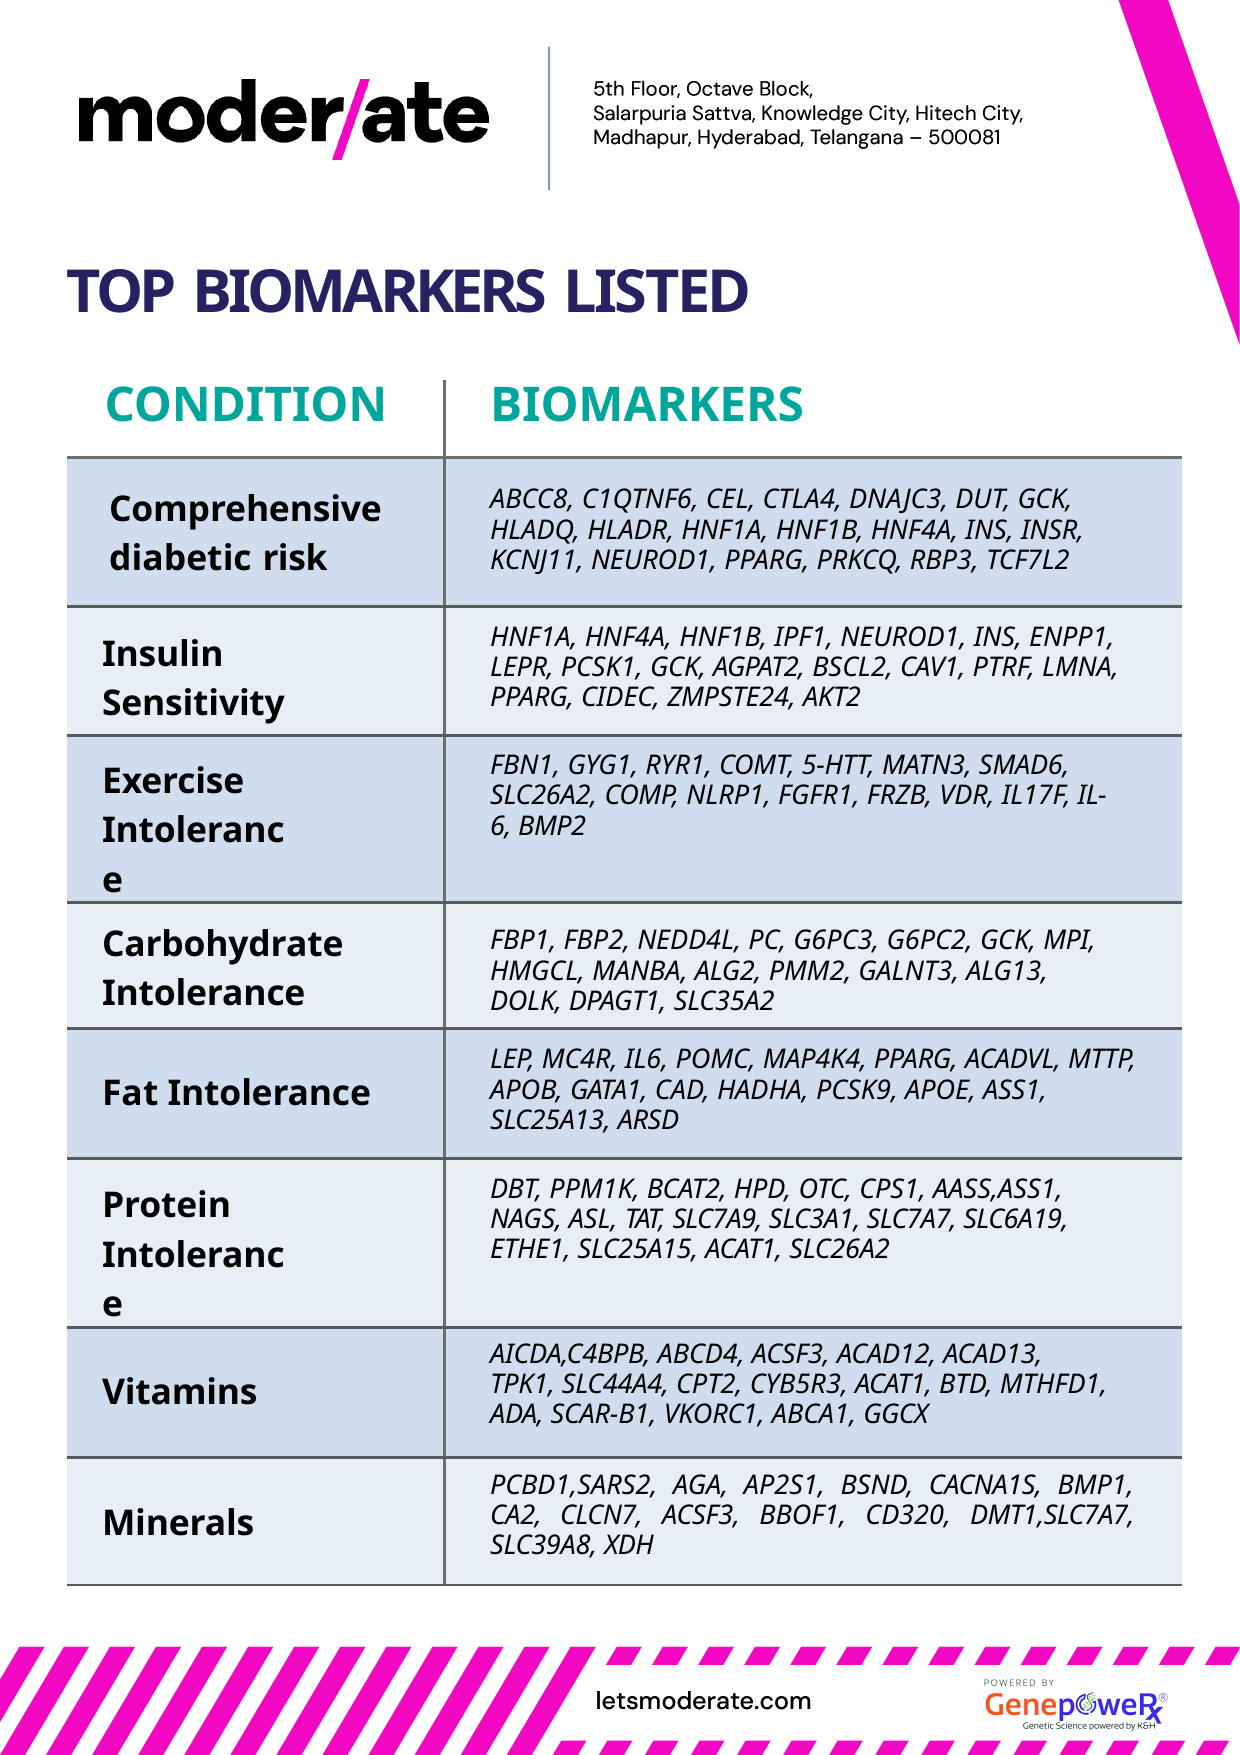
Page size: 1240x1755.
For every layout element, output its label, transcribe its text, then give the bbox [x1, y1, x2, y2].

table_cell AICDA,C4BPB, ABCD4, ACSF3, ACAD12, ACAD13, TPK1, SLC44A4, CPT2, CYB5R3, ACAT1, BTD, MTHFD1, ADA, SCAR-B1, VKORC1, ABCA1, GGCX [446, 1329, 1182, 1456]
table_cell Carbohydrate Intolerance [67, 904, 443, 1027]
table_cell ABCC8, C1QTNF6, CEL, CTLA4, DNAJC3, DUT, GCK, HLADQ, HLADR, HNF1A, HNF1B, HNF4A, INS, INSR, KCNJ11, NEUROD1, PPARG, PRKCQ, RBP3, TCF7L2 [446, 459, 1182, 605]
table_cell LEP, MC4R, IL6, POMC, MAP4K4, PPARG, ACADVL, MTTP, APOB, GATA1, CAD, HADHA, PCSK9, APOE, ASS1, SLC25A13, ARSD [446, 1030, 1182, 1157]
table_cell HNF1A, HNF4A, HNF1B, IPF1, NEUROD1, INS, ENPP1, LEPR, PCSK1, GCK, AGPAT2, BSCL2, CAV1, PTRF, LMNA, PPARG, CIDEC, ZMPSTE24, AKT2 [446, 608, 1182, 734]
picture [0, 0, 1240, 1755]
table_cell FBP1, FBP2, NEDD4L, PC, G6PC3, G6PC2, GCK, MPI, HMGCL, MANBA, ALG2, PMM2, GALNT3, ALG13, DOLK, DPAGT1, SLC35A2 [446, 904, 1182, 1027]
table_cell Fat Intolerance [67, 1030, 443, 1157]
table_cell DBT, PPM1K, BCAT2, HPD, OTC, CPS1, AASS,ASS1, NAGS, ASL, TAT, SLC7A9, SLC3A1, SLC7A7, SLC6A19, ETHE1, SLC25A15, ACAT1, SLC26A2 [446, 1160, 1182, 1326]
table_cell Comprehensive diabetic risk [67, 459, 443, 605]
table_cell Exercise Intolerance [67, 737, 443, 901]
table_cell Protein Intolerance [67, 1160, 443, 1326]
table_header BIOMARKERS [446, 380, 1182, 456]
table_cell Vitamins [67, 1329, 443, 1456]
table_cell FBN1, GYG1, RYR1, COMT, 5-HTT, MATN3, SMAD6, SLC26A2, COMP, NLRP1, FGFR1, FRZB, VDR, IL17F, IL-6, BMP2 [446, 737, 1182, 901]
text_box TOP BIOMARKERS LISTED [64, 251, 797, 325]
table_cell Minerals [67, 1459, 443, 1584]
table_cell PCBD1,SARS2, AGA, AP2S1, BSND, CACNA1S, BMP1, CA2, CLCN7, ACSF3, BBOF1, CD320, DMT1,SLC7A7, SLC39A8, XDH [446, 1459, 1182, 1584]
table_header CONDITION [67, 380, 443, 456]
table_cell Insulin Sensitivity [67, 608, 443, 734]
